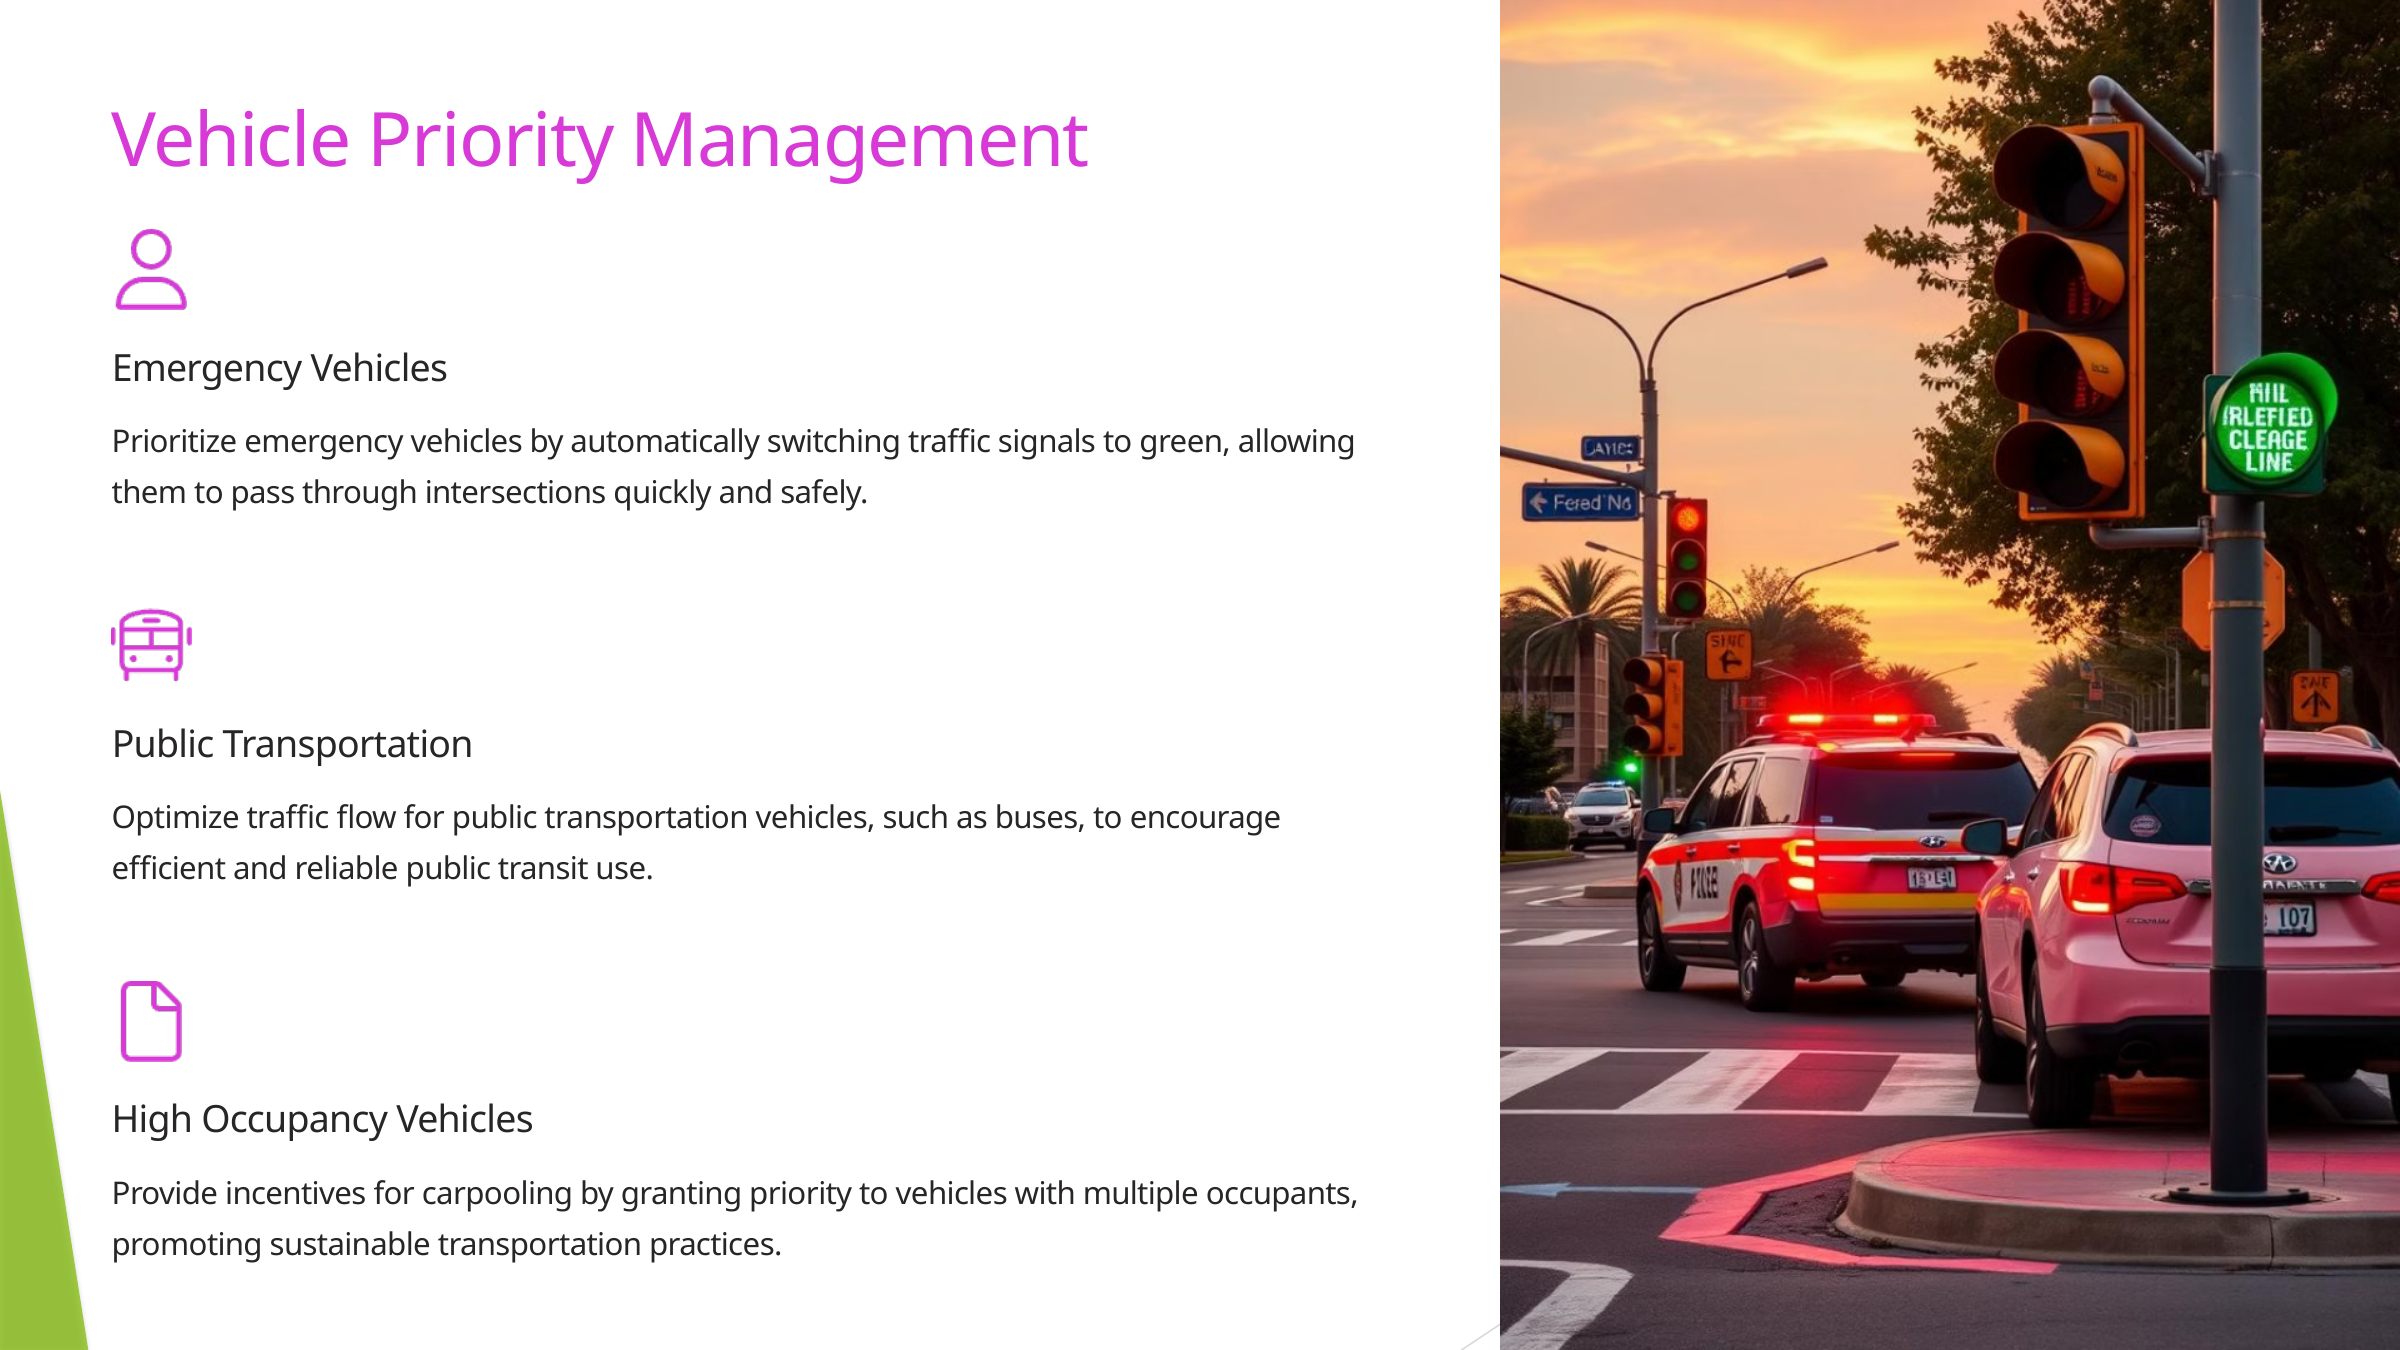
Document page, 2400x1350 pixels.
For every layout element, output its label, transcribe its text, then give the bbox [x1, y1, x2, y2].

text_box Provide incentives for carpooling by granting priority to vehicles with multiple occupants, promoting sustainable transportation practices. [111, 1159, 1389, 1262]
text_box Optimize traffic flow for public transportation vehicles, such as buses, to encourage efficient and reliable public transit use. [111, 783, 1389, 886]
text_box Prioritize emergency vehicles by automatically switching traffic signals to green, allowing them to pass through intersections quickly and safely. [111, 407, 1389, 510]
picture [1499, 0, 2400, 1350]
text_box Emergency Vehicles [111, 341, 488, 389]
picture [111, 229, 193, 311]
text_box Vehicle Priority Management [111, 88, 1063, 183]
picture [111, 981, 193, 1063]
text_box Public Transportation [111, 717, 488, 765]
text_box High Occupancy Vehicles [111, 1093, 524, 1141]
picture [111, 605, 193, 687]
